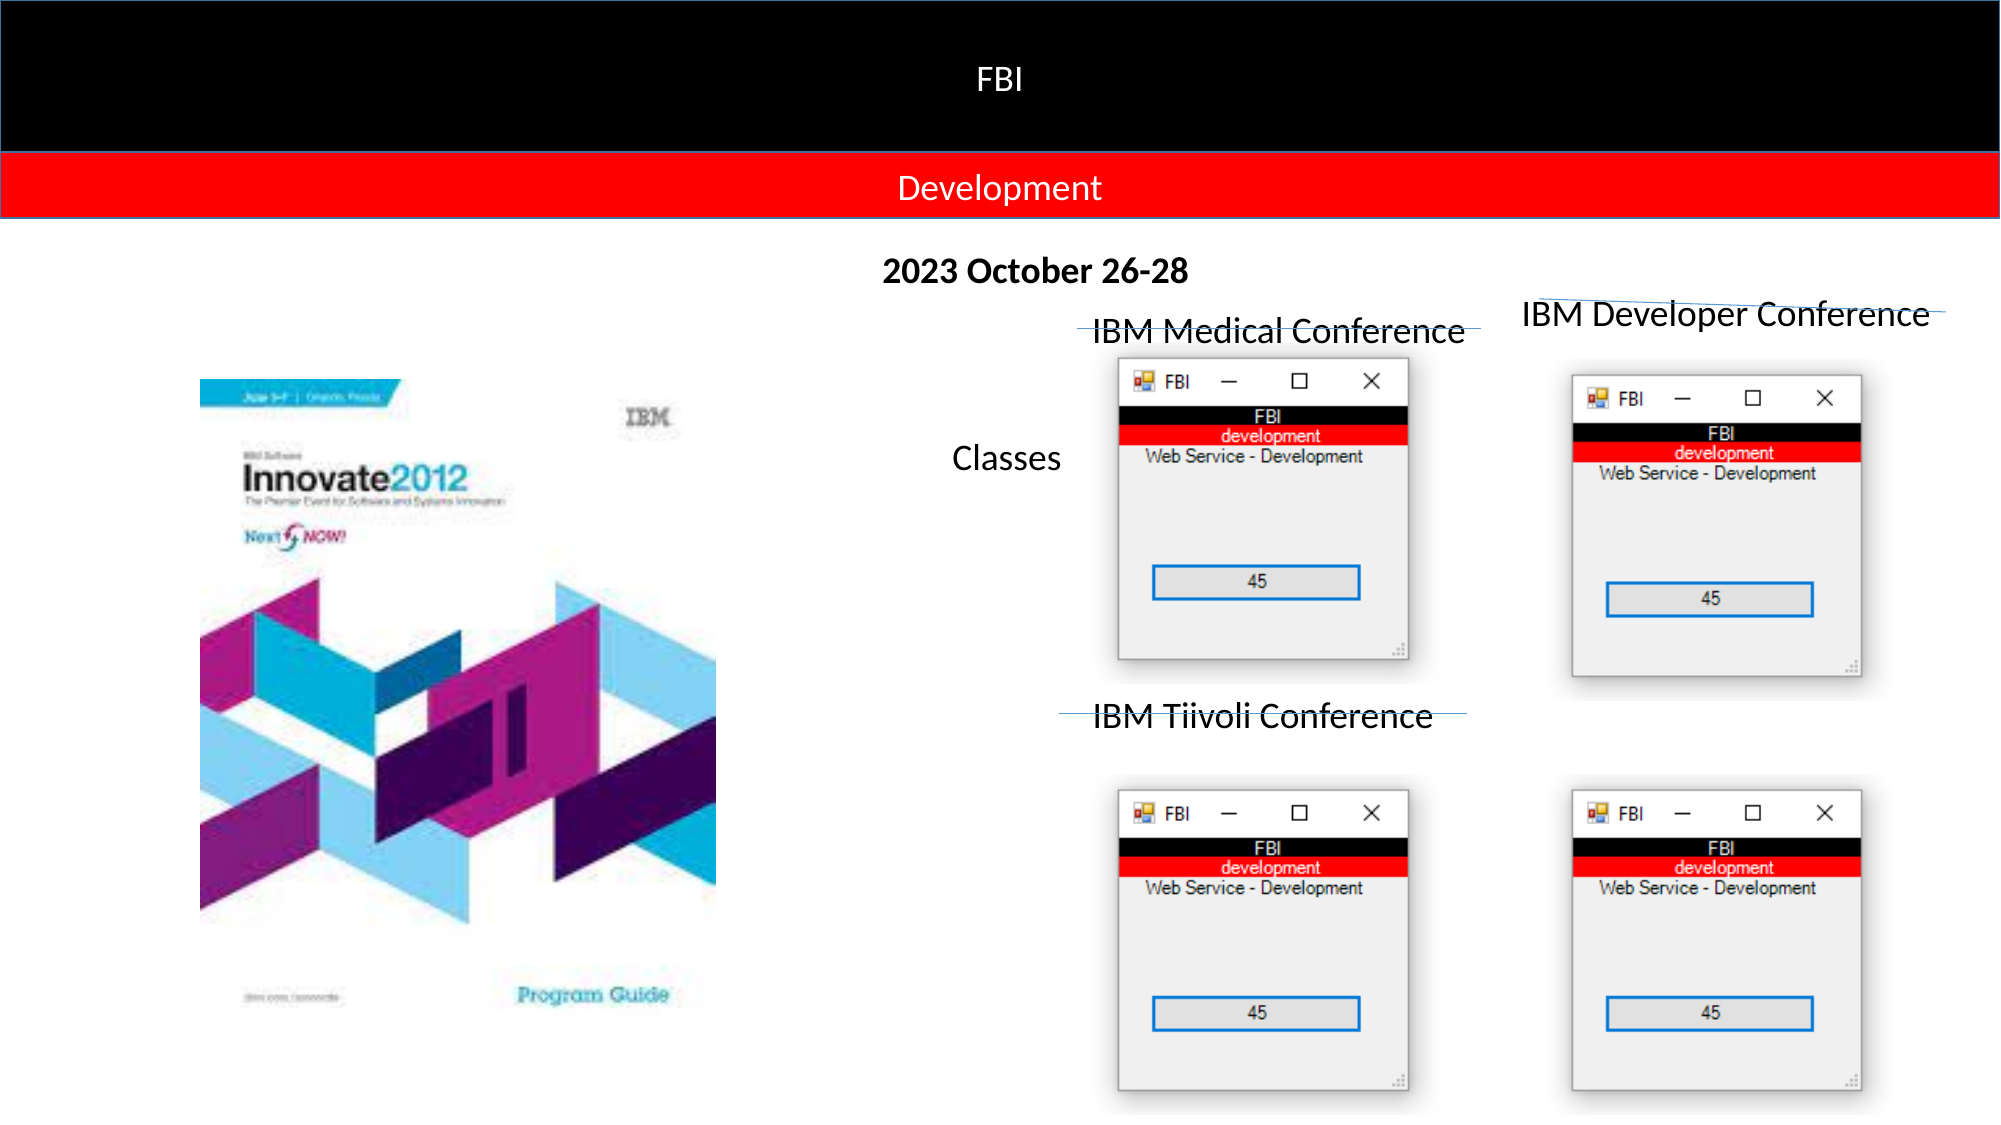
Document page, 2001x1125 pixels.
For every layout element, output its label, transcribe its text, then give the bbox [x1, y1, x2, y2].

text_box IBM Medical Conference [1077, 298, 1482, 329]
text_box IBM Tiivoli Conference [1077, 714, 1449, 743]
text_box IBM Tiivoli Conference [1077, 683, 1449, 713]
text_box IBM Medical Conference [1077, 330, 1482, 359]
text_box IBM Developer Conference [1506, 282, 1947, 342]
picture [243, 384, 285, 388]
text_box FBI [0, 0, 2000, 151]
text_box Development [0, 151, 2000, 219]
picture [1539, 774, 1894, 1115]
picture [1085, 342, 1441, 684]
text_box 2023 October 26-28 [867, 238, 1204, 298]
text_box Classes [937, 426, 1077, 486]
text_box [1539, 298, 1949, 313]
picture [1539, 359, 1894, 701]
picture [704, 824, 716, 829]
picture [1085, 774, 1441, 1115]
picture [199, 379, 716, 1048]
